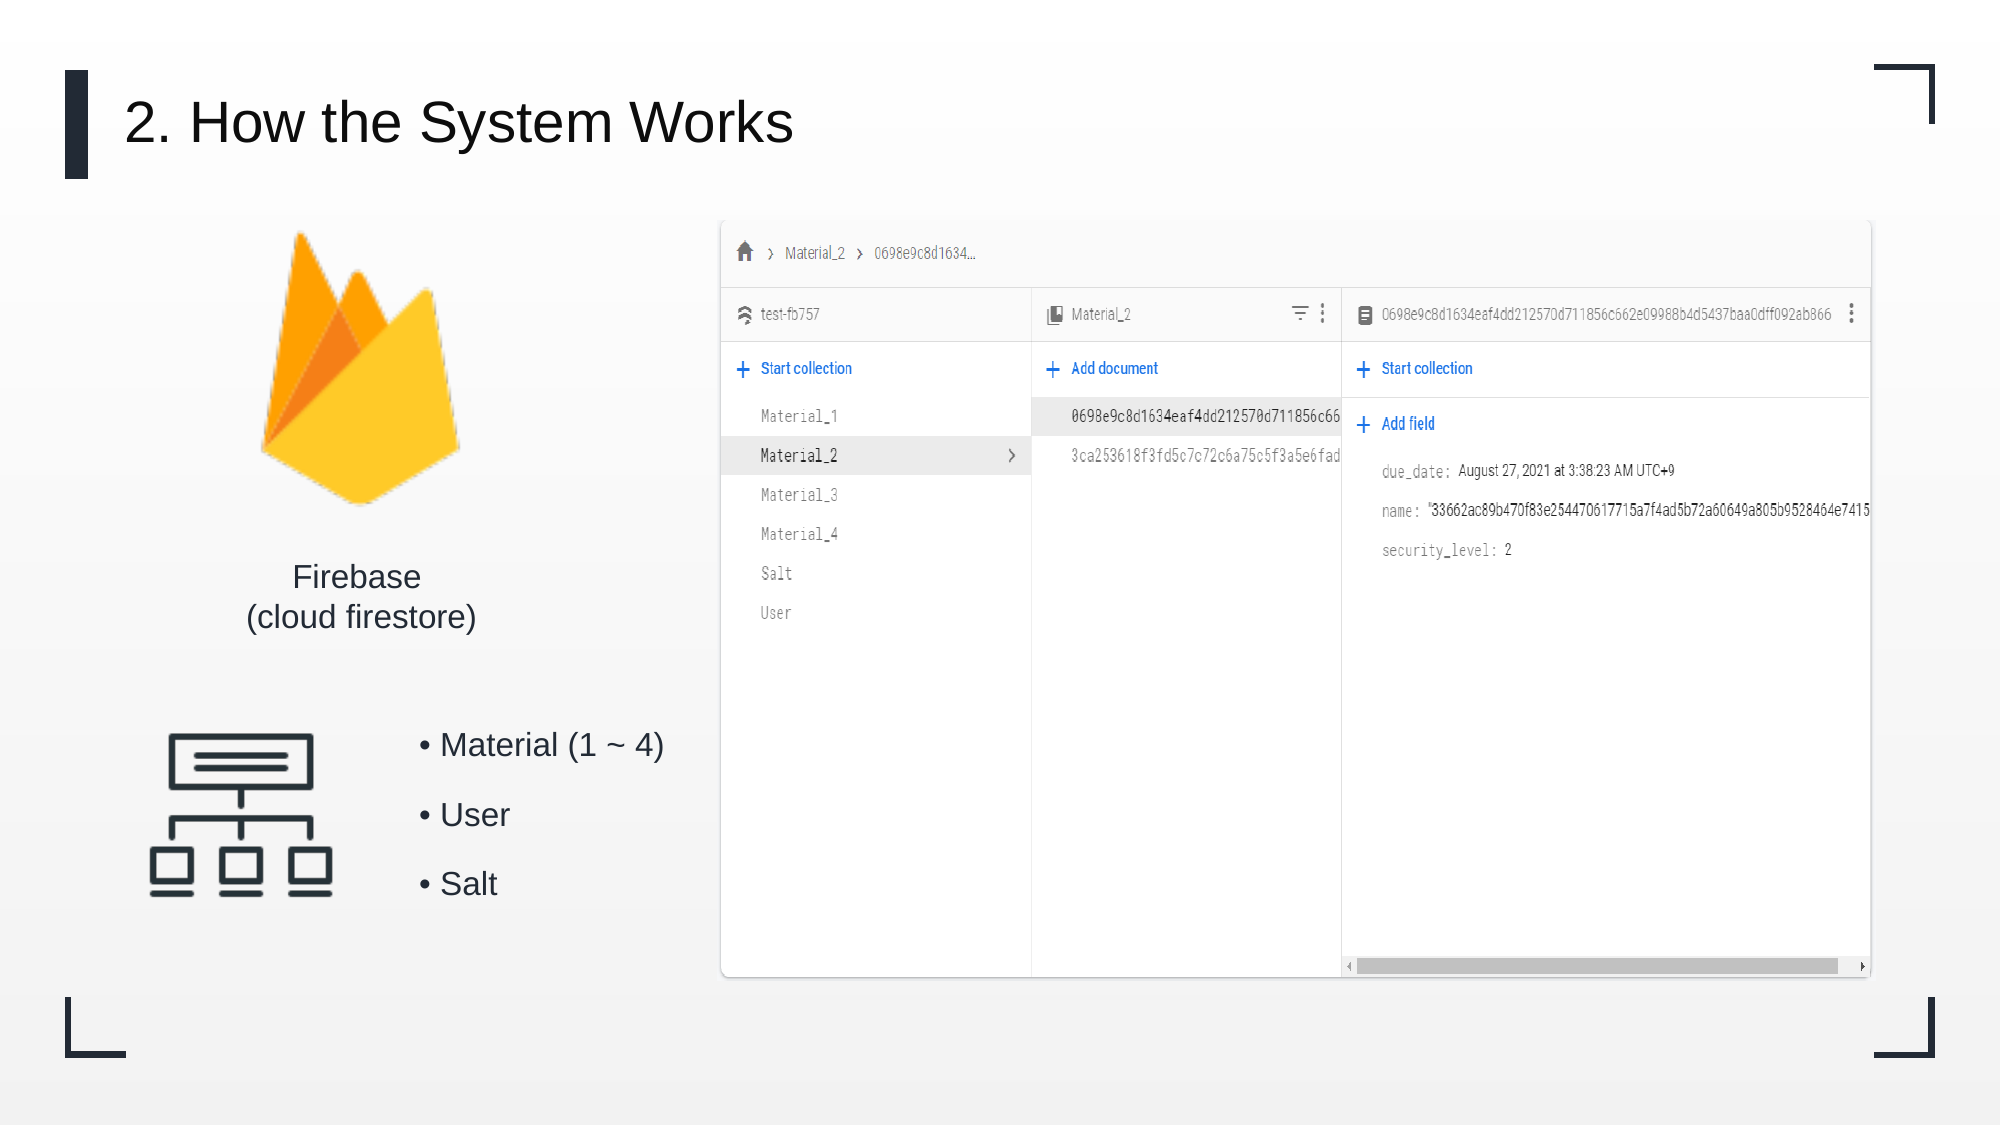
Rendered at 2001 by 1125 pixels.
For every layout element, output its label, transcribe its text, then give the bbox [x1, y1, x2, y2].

picture [170, 178, 553, 561]
text_box [65, 997, 126, 1058]
text_box [1874, 63, 1935, 124]
text_box 2. How the System Works [109, 70, 1456, 178]
text_box [1874, 997, 1935, 1058]
text_box [65, 70, 88, 179]
text_box • Material (1 ~ 4) [404, 715, 717, 771]
text_box • User [404, 785, 717, 840]
text_box Firebase (cloud firestore) [109, 547, 614, 643]
text_box • Salt [404, 855, 717, 910]
picture [144, 715, 345, 916]
picture [717, 220, 1876, 981]
